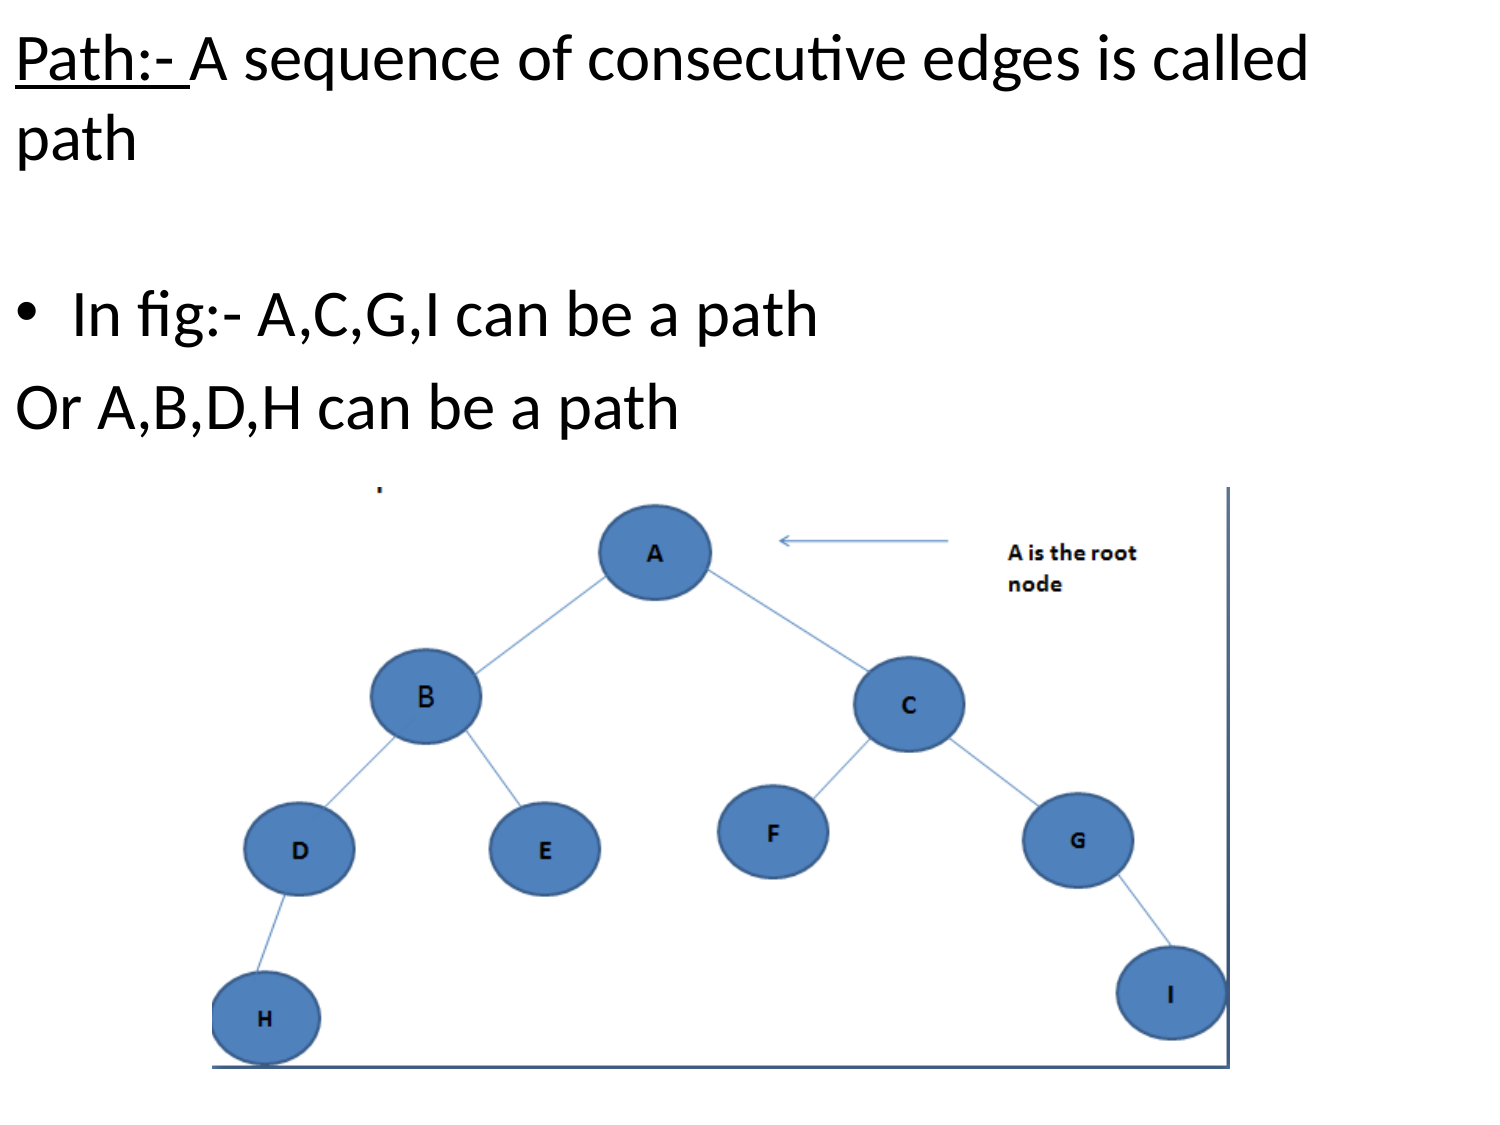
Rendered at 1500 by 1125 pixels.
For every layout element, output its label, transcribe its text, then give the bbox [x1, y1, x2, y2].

picture [212, 487, 1230, 1069]
title Path:- A sequence of consecutive edges is called path [0, 0, 1350, 188]
list In fig:- A,C,G,I can be a path Or A,B,D,H can be a path [0, 262, 1500, 1100]
